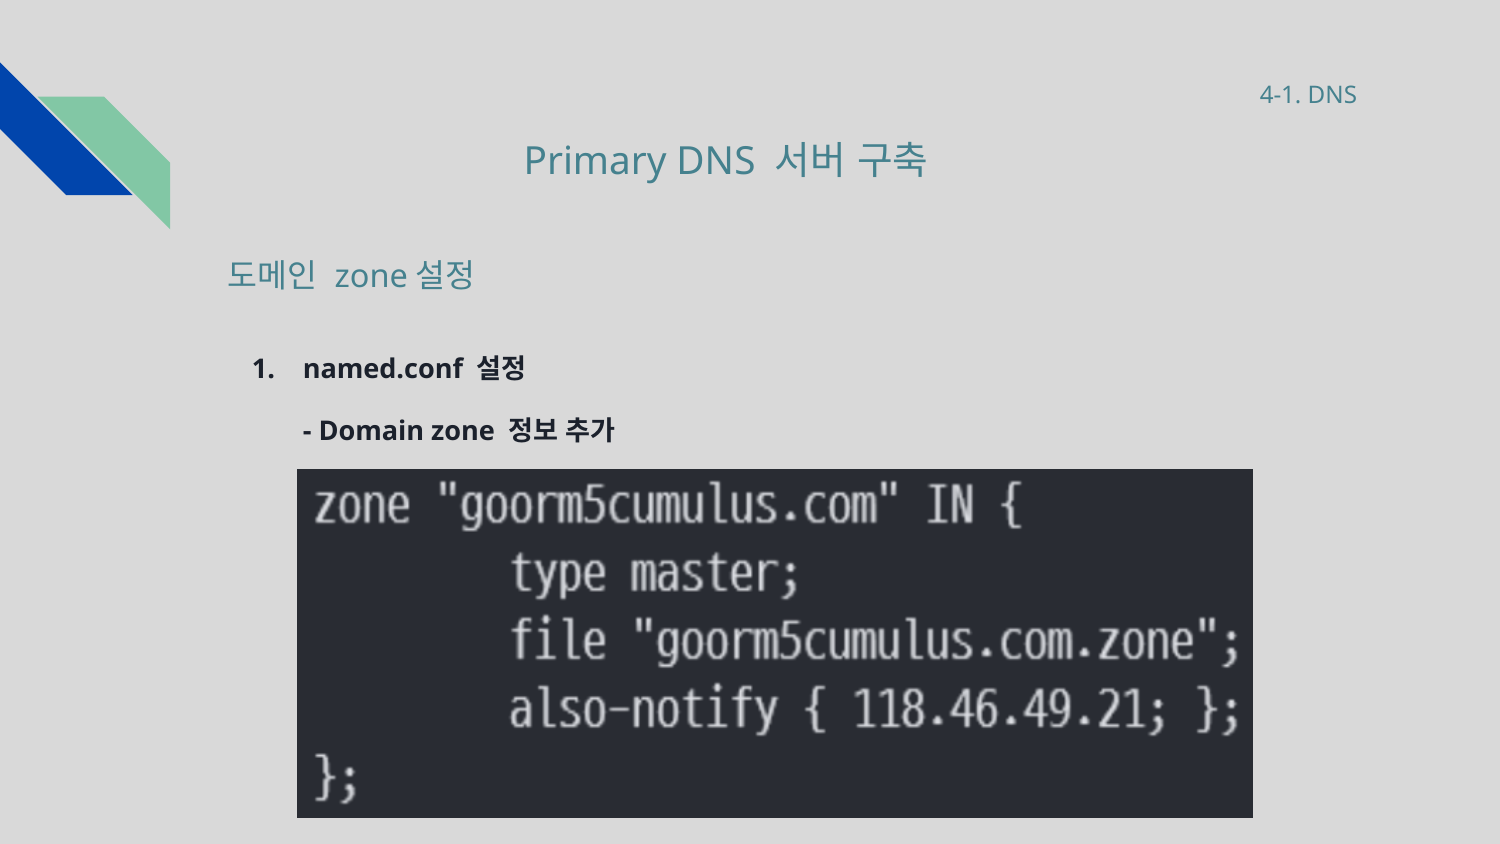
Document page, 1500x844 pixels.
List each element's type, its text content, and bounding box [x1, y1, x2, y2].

list named.conf 설정 - Domain zone 정보 추가 [212, 331, 1368, 784]
title Primary DNS 서버 구축 [395, 120, 1057, 185]
picture [297, 469, 1254, 818]
title 도메인 zone설정 [212, 240, 875, 305]
title 4-1. DNS [1056, 64, 1373, 129]
